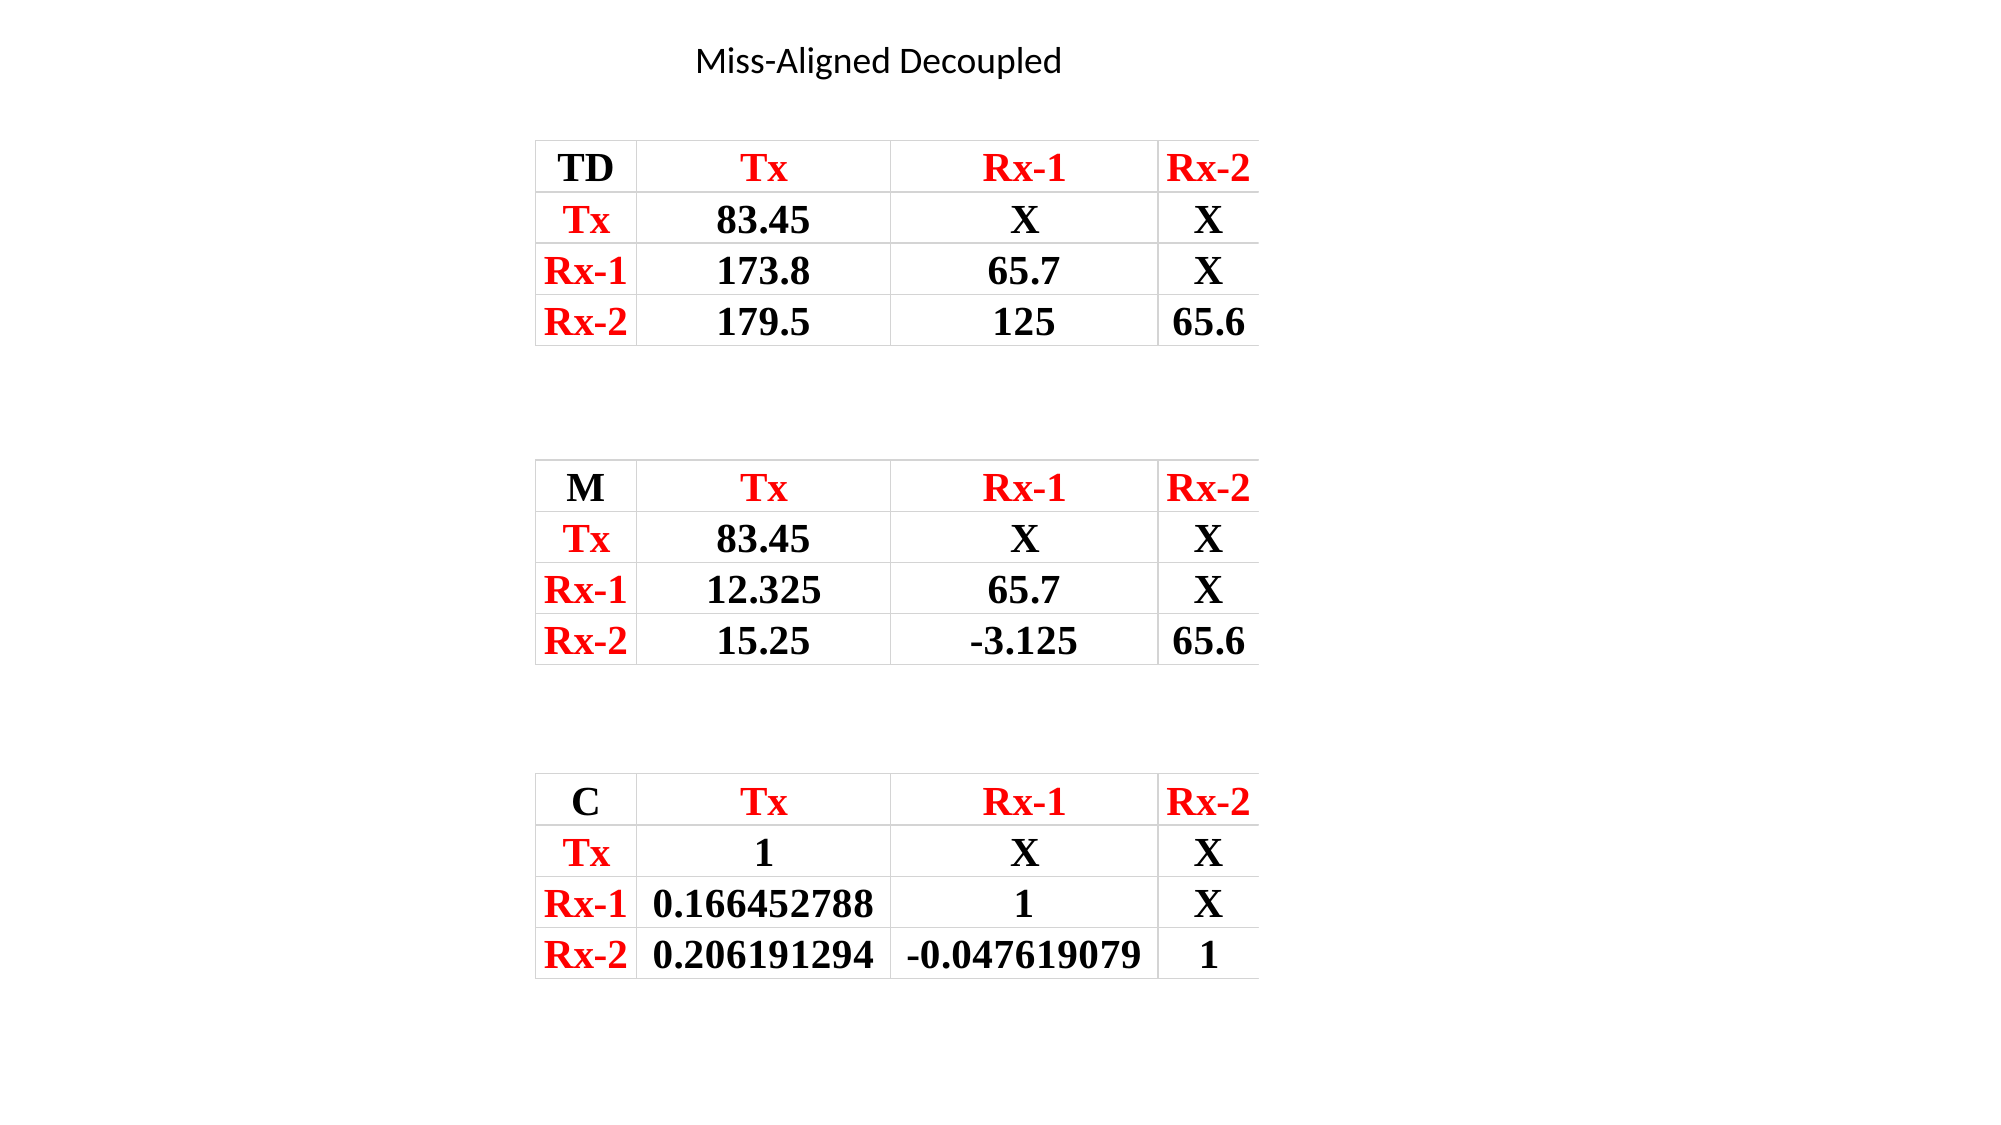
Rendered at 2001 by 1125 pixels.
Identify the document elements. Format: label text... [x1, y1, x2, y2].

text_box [535, 140, 1261, 347]
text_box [535, 459, 1261, 666]
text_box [535, 773, 1261, 980]
text_box Miss-Aligned Decoupled [680, 28, 1183, 89]
